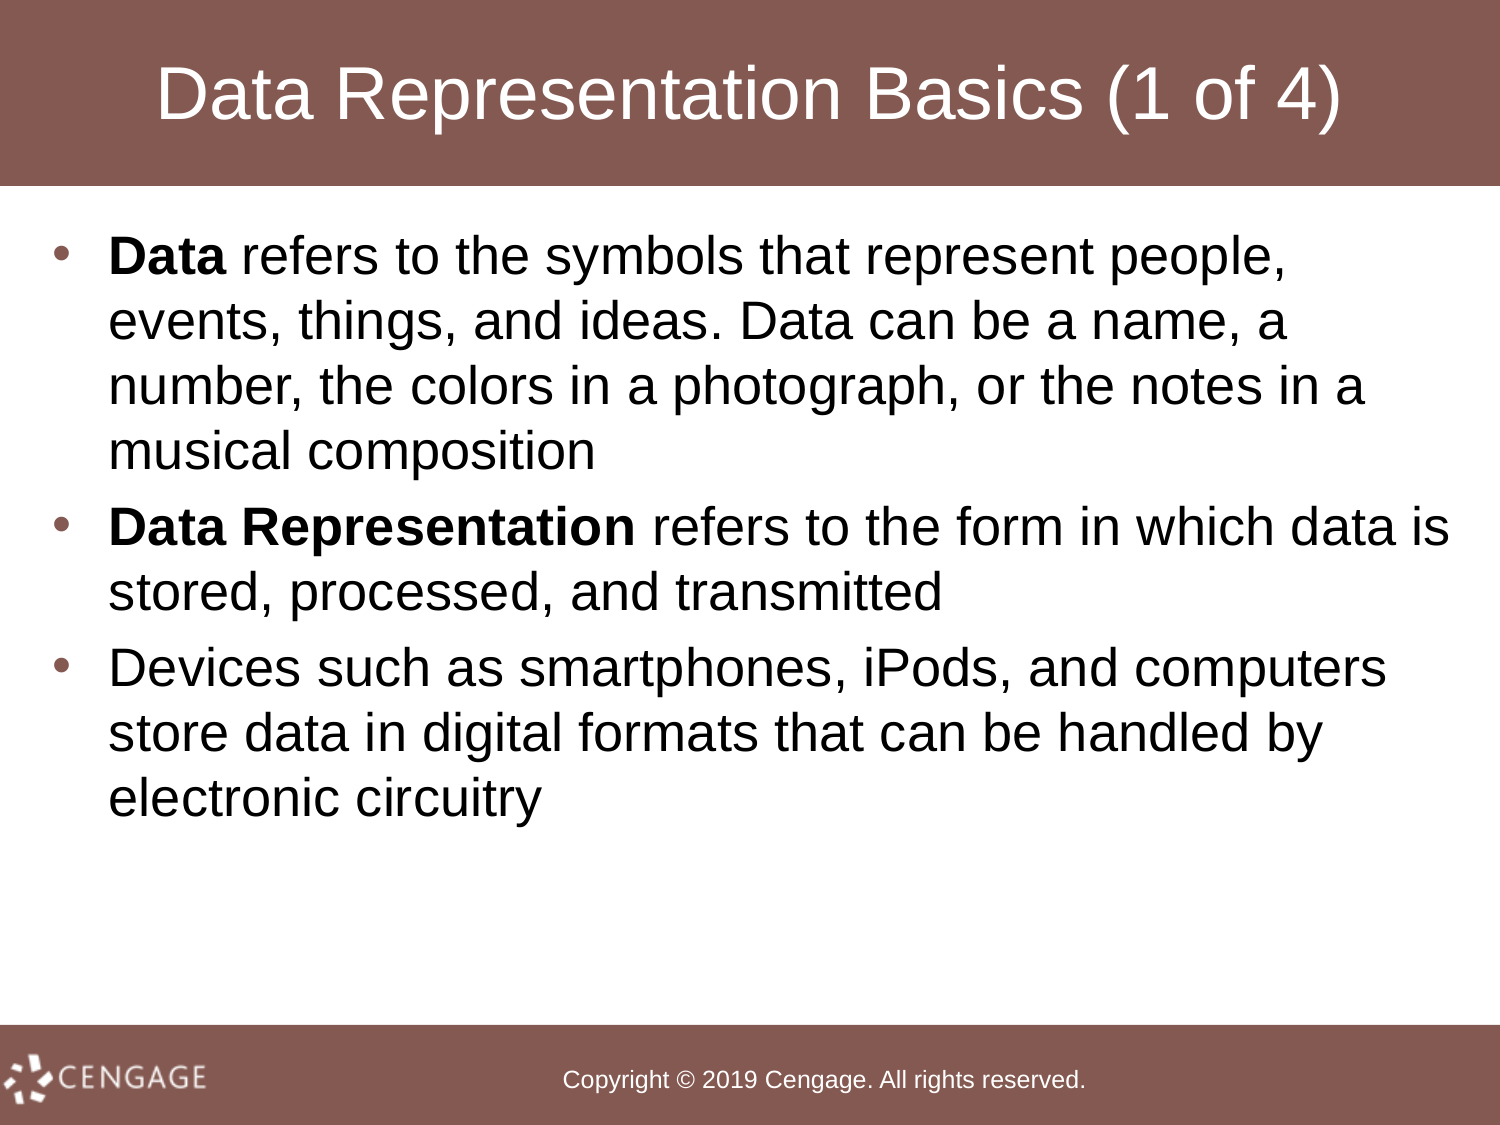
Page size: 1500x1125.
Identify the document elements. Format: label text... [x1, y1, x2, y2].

list Data refers to the symbols that represent people, events, things, and ideas. Data can be a name, a number, the colors in a photograph, or the notes in a musical composition Data Representation refers to the form in which data is stored, processed, and transmitted Devices such as smartphones, iPods, and computers store data in digital formats that can be handled by electronic circuitry [37, 212, 1475, 1005]
title Data Representation Basics (1 of 4) [75, 4, 1425, 175]
picture [0, 1051, 211, 1106]
